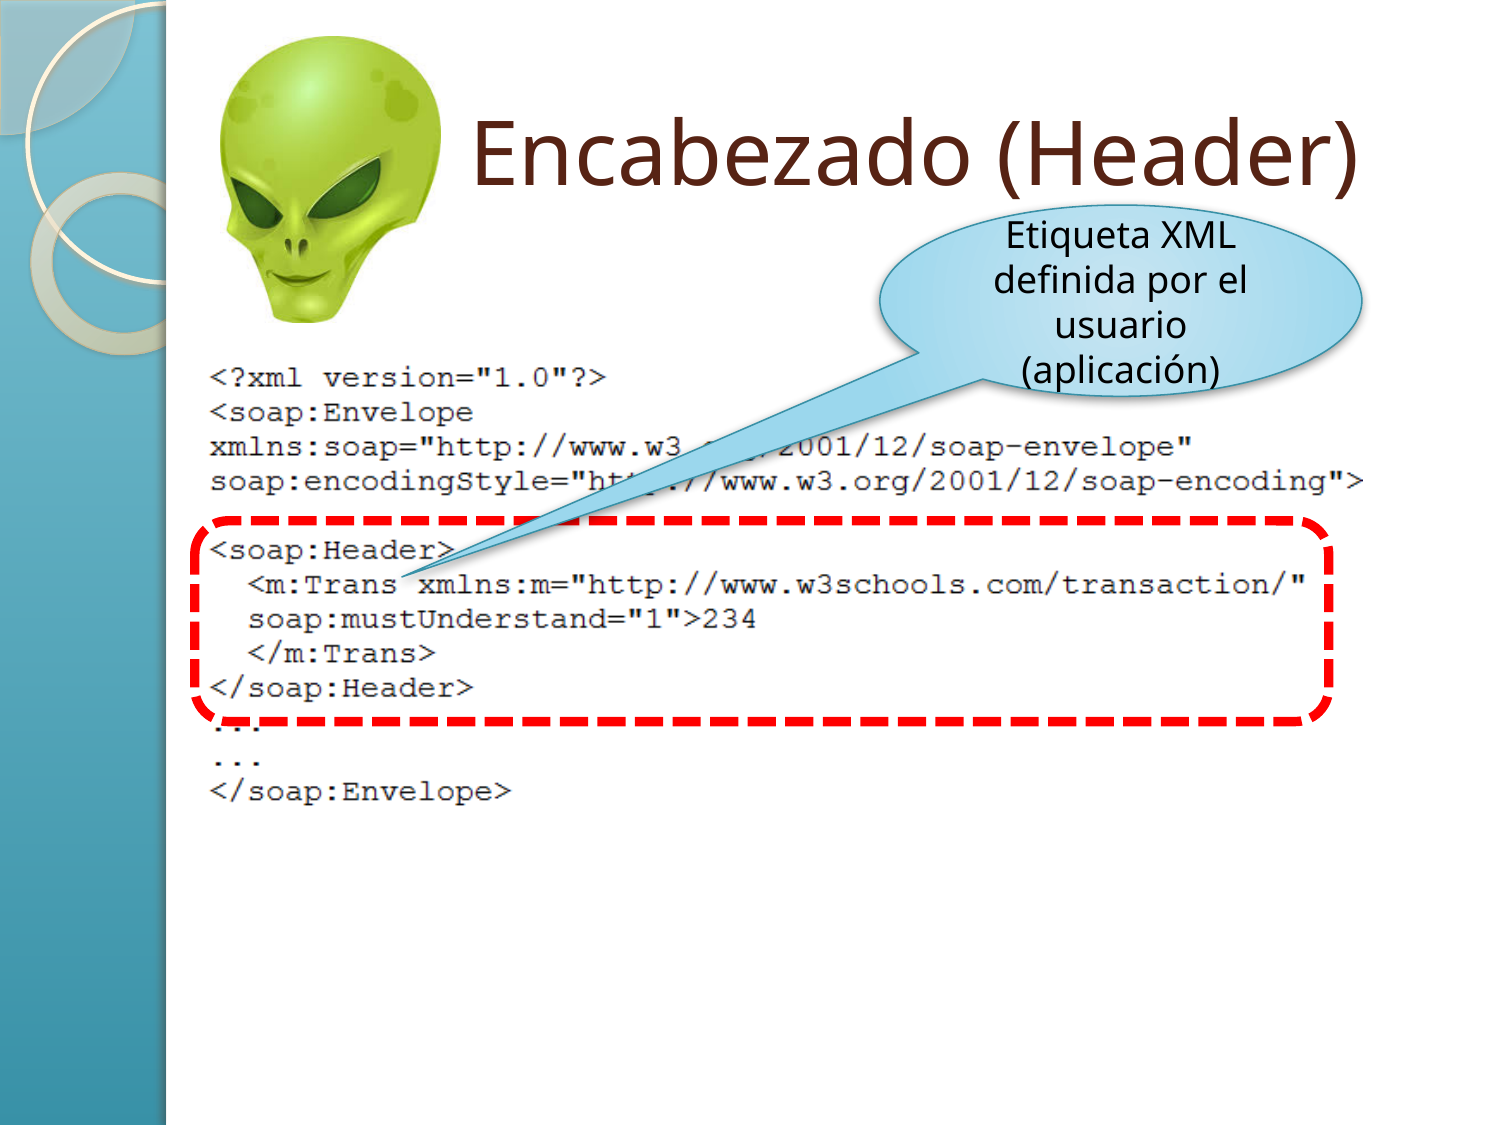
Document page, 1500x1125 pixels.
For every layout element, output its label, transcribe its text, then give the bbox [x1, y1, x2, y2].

picture [206, 361, 1364, 817]
text_box Etiqueta XML definida por el usuario (aplicación) [879, 204, 1363, 358]
text_box Encabezado (Header) [454, 55, 1500, 243]
picture [219, 36, 441, 323]
text_box [192, 534, 199, 709]
